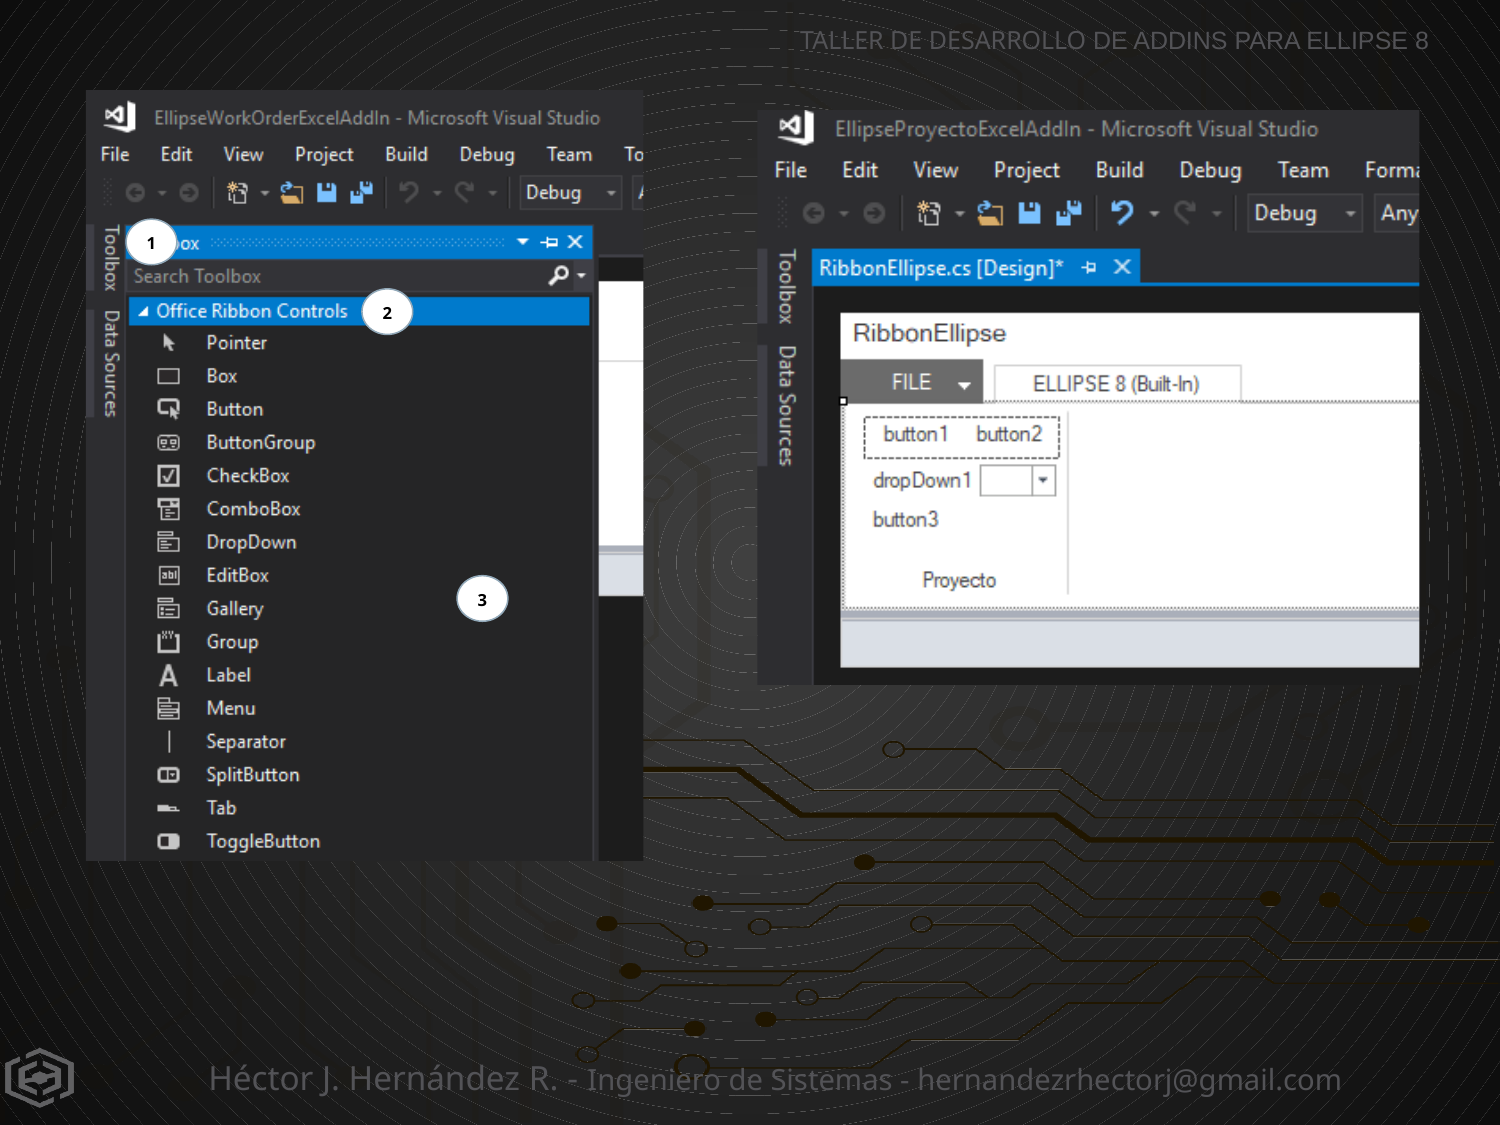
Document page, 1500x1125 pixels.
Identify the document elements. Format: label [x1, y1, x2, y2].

text_box [85, 90, 644, 861]
picture [0, 0, 1500, 1125]
